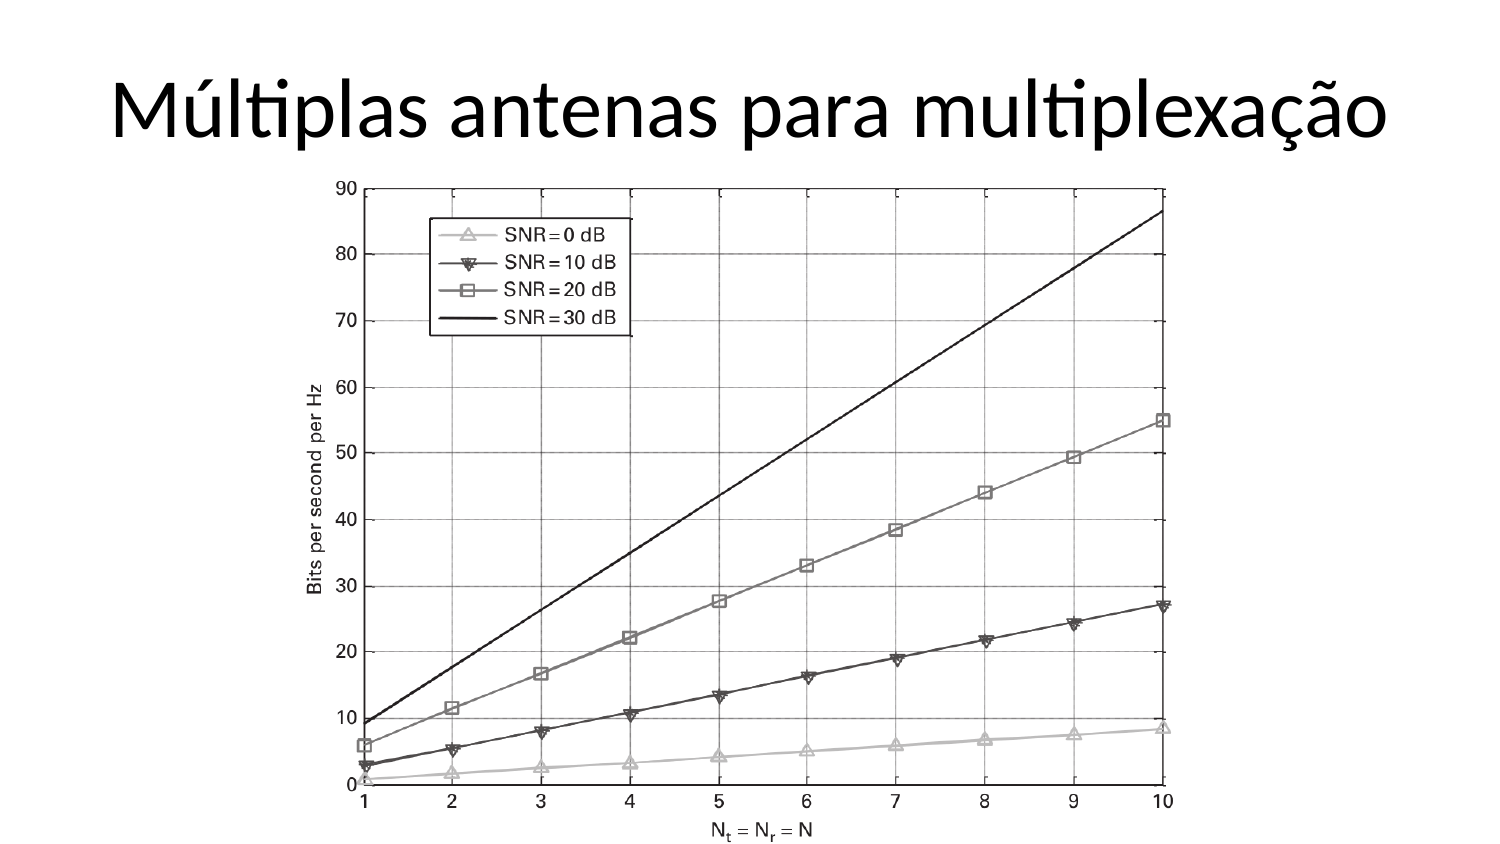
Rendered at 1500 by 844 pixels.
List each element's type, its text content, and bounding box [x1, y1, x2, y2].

picture [292, 174, 1185, 844]
title Múltiplas antenas para multiplexação [75, 33, 1425, 175]
